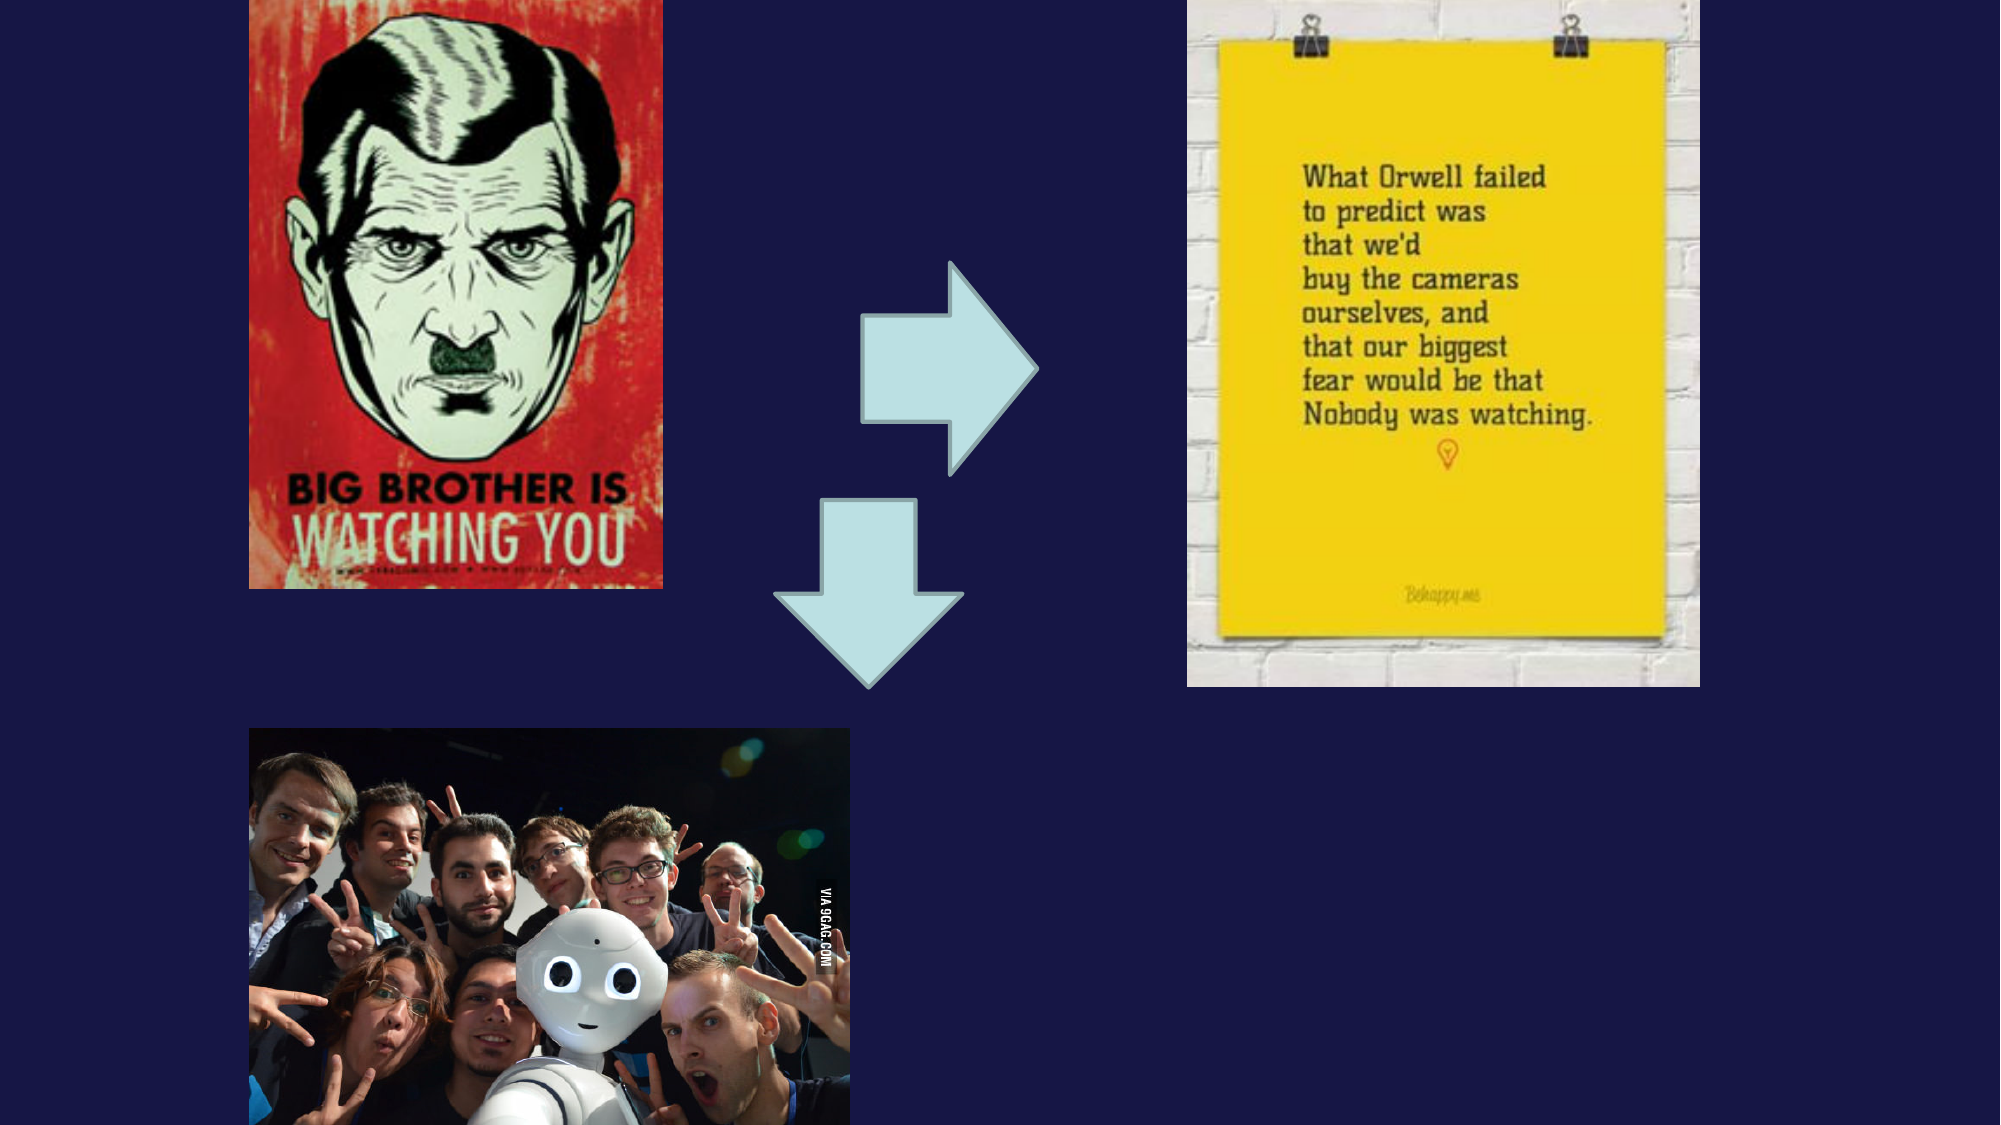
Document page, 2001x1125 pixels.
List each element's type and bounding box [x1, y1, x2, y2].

text_box [773, 497, 965, 690]
list [1187, 0, 1701, 687]
picture [249, 0, 663, 590]
picture [249, 727, 851, 1125]
text_box [860, 260, 1040, 477]
